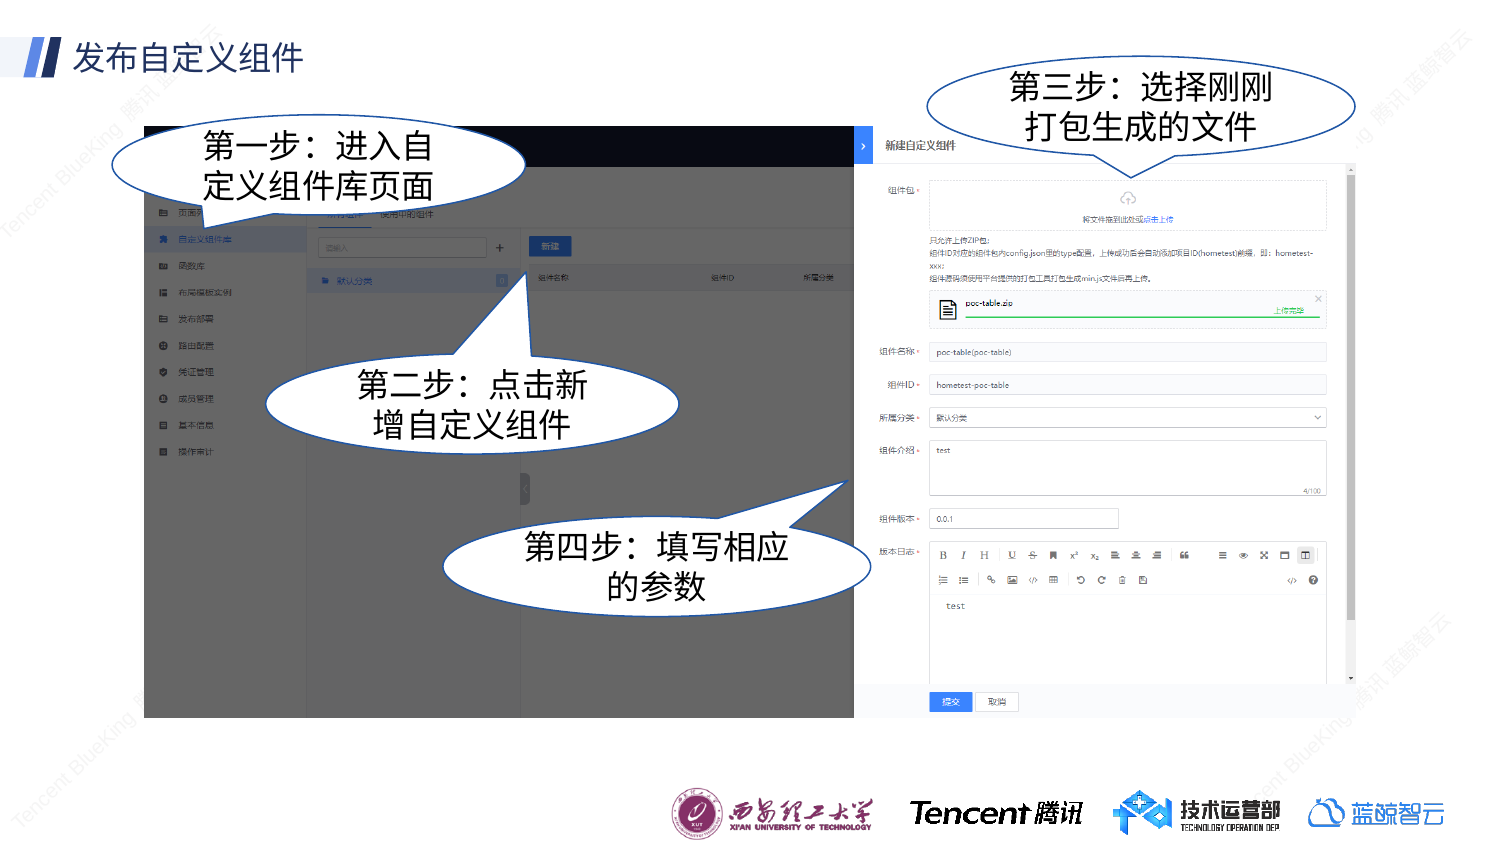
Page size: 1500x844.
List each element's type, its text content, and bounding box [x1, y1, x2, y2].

picture [1113, 790, 1280, 835]
picture [670, 783, 879, 844]
text_box 第三步：选择刚刚打包生成的文件 [926, 55, 1356, 126]
text_box 第一步：进入自定义组件库页面 [184, 113, 454, 126]
text_box 第一步：进入自定义组件库页面 [111, 137, 144, 193]
picture [904, 784, 1088, 840]
title 发布自定义组件 [64, 27, 1416, 87]
picture [1305, 790, 1447, 835]
picture [144, 126, 1356, 718]
